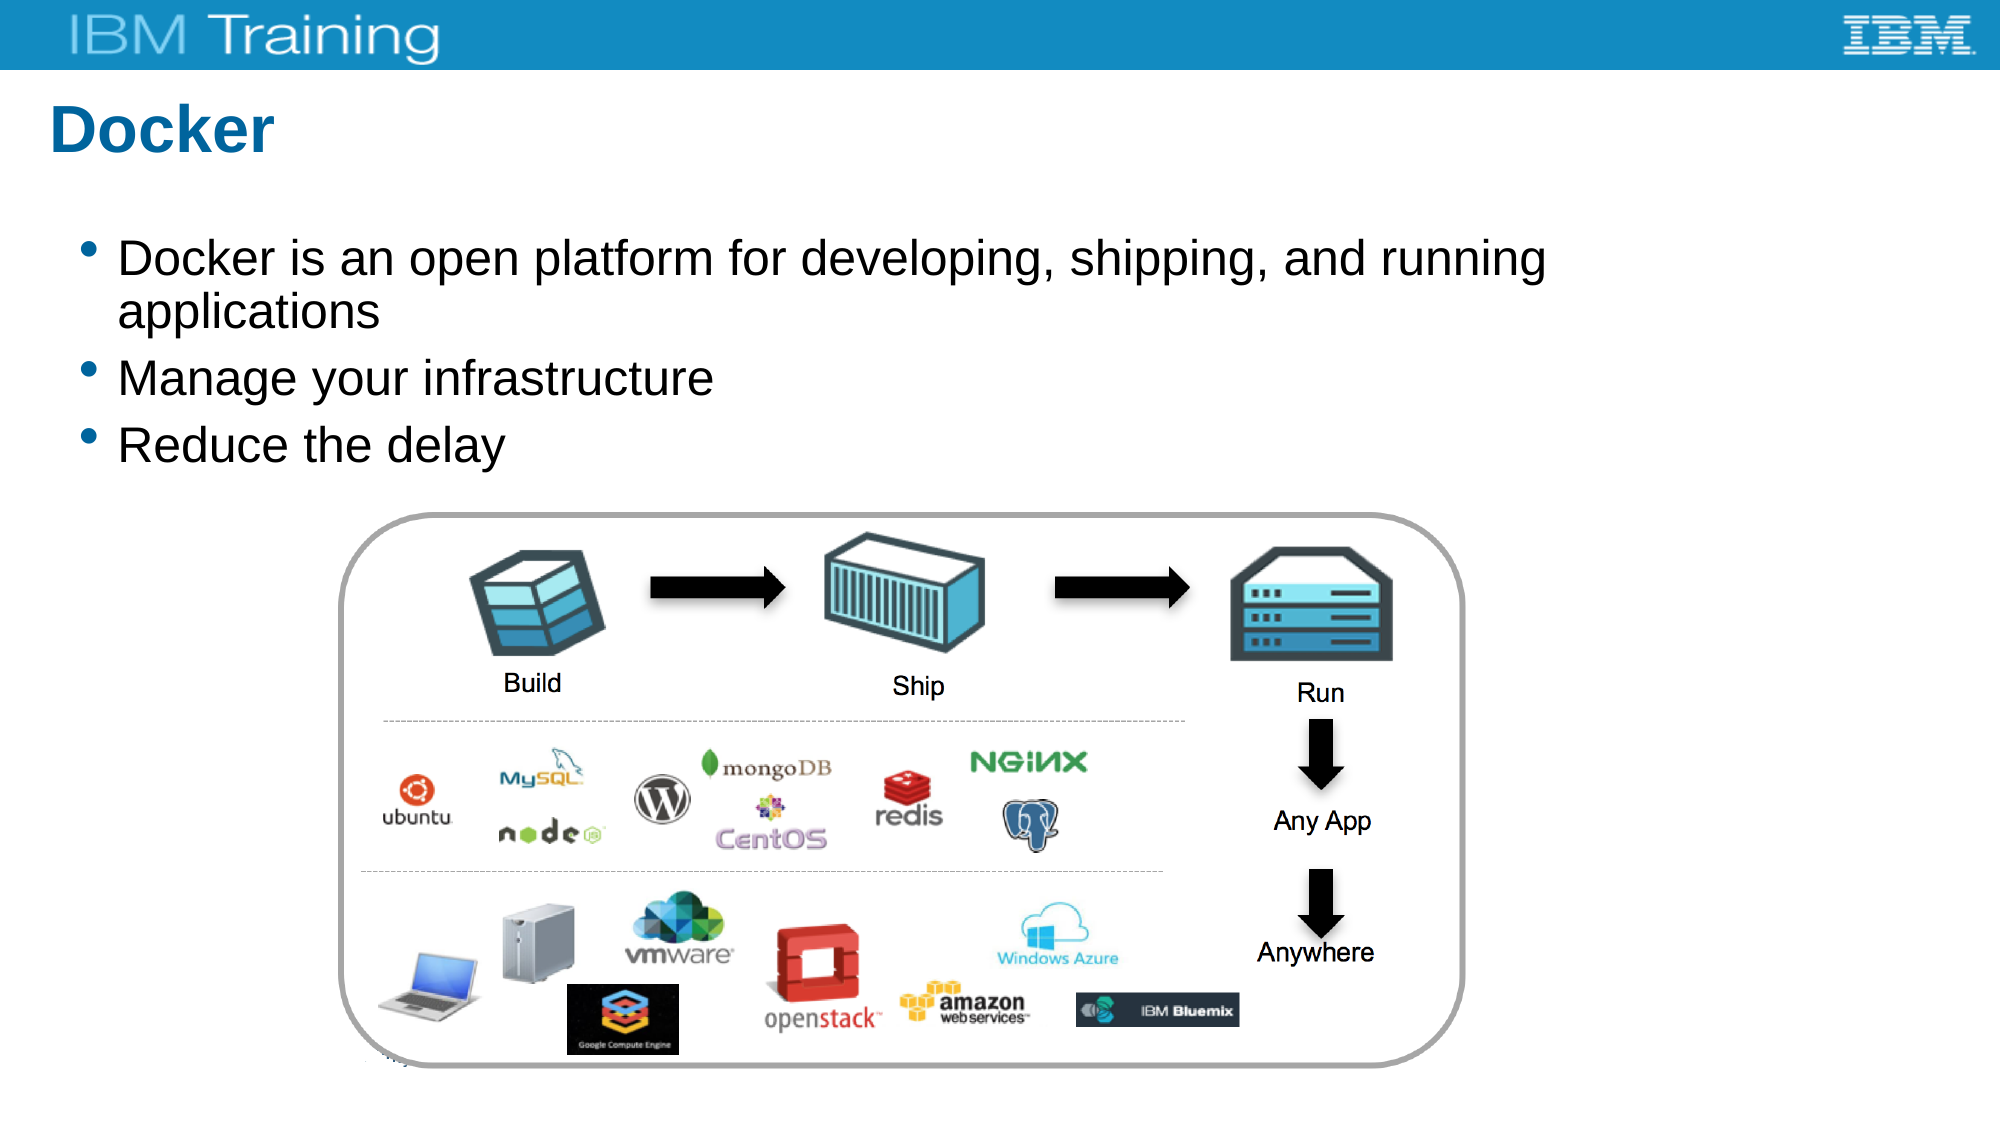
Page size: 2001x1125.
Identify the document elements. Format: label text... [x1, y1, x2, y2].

picture [311, 500, 1483, 1077]
title Docker [34, 73, 1760, 189]
list Docker is an open platform for developing, shipping, and running applications Manage your infrastructure Reduce the delay [63, 228, 1789, 586]
picture [0, 0, 2000, 70]
